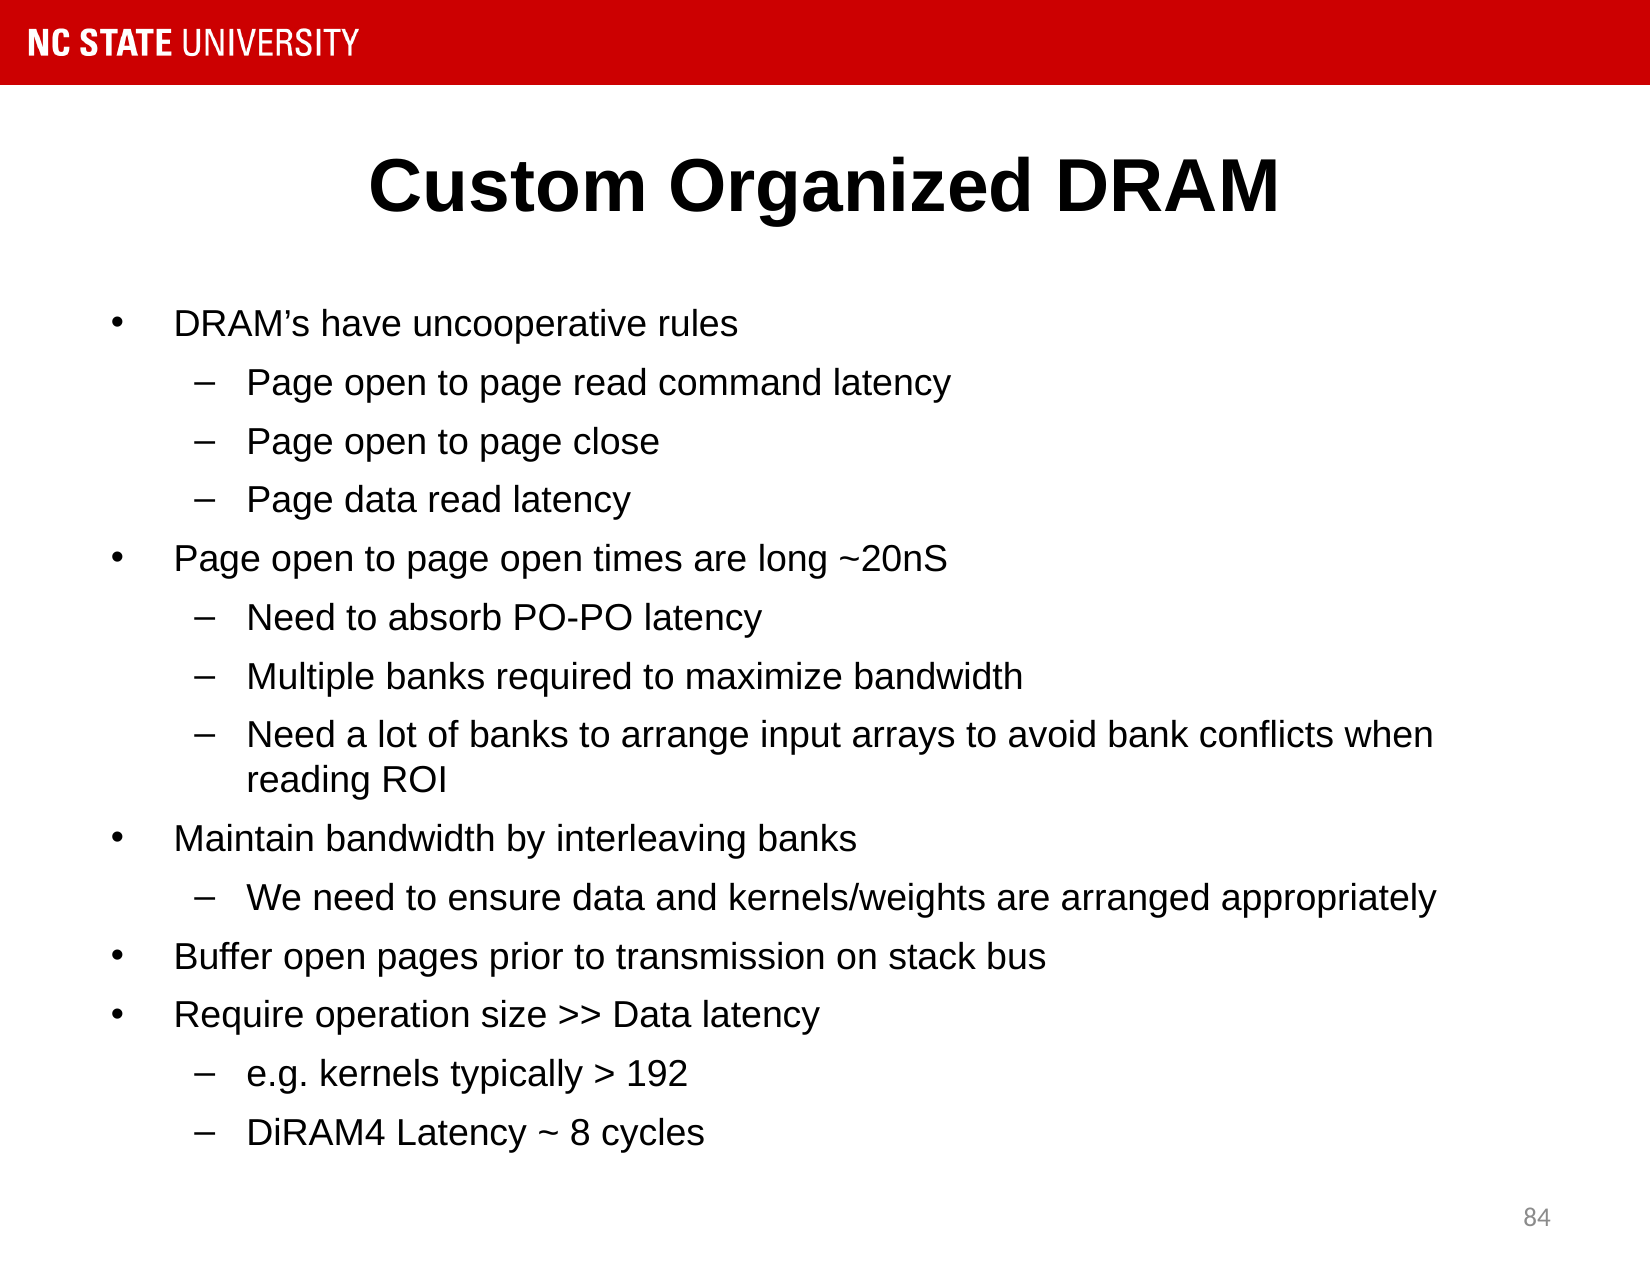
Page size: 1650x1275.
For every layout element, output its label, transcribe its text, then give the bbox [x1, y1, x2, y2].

slide_number 84 [1182, 1181, 1568, 1250]
list DRAM’s have uncooperative rules Page open to page read command latency Page open to page close Page data read latency Page open to page open times are long ~20nS Need to absorb PO-PO latency Multiple banks required to maximize bandwidth Need a lot of banks to arrange input arrays to avoid bank conflicts when reading ROI Maintain bandwidth by interleaving banks We need to ensure data and kernels/weights are arranged appropriately Buffer open pages prior to transmission on stack bus Require operation size >> Data latency e.g. kernels typically > 192 DiRAM4 Latency ~ 8 cycles [94, 290, 1580, 1191]
picture [0, 0, 1650, 85]
title Custom Organized DRAM [82, 101, 1568, 262]
